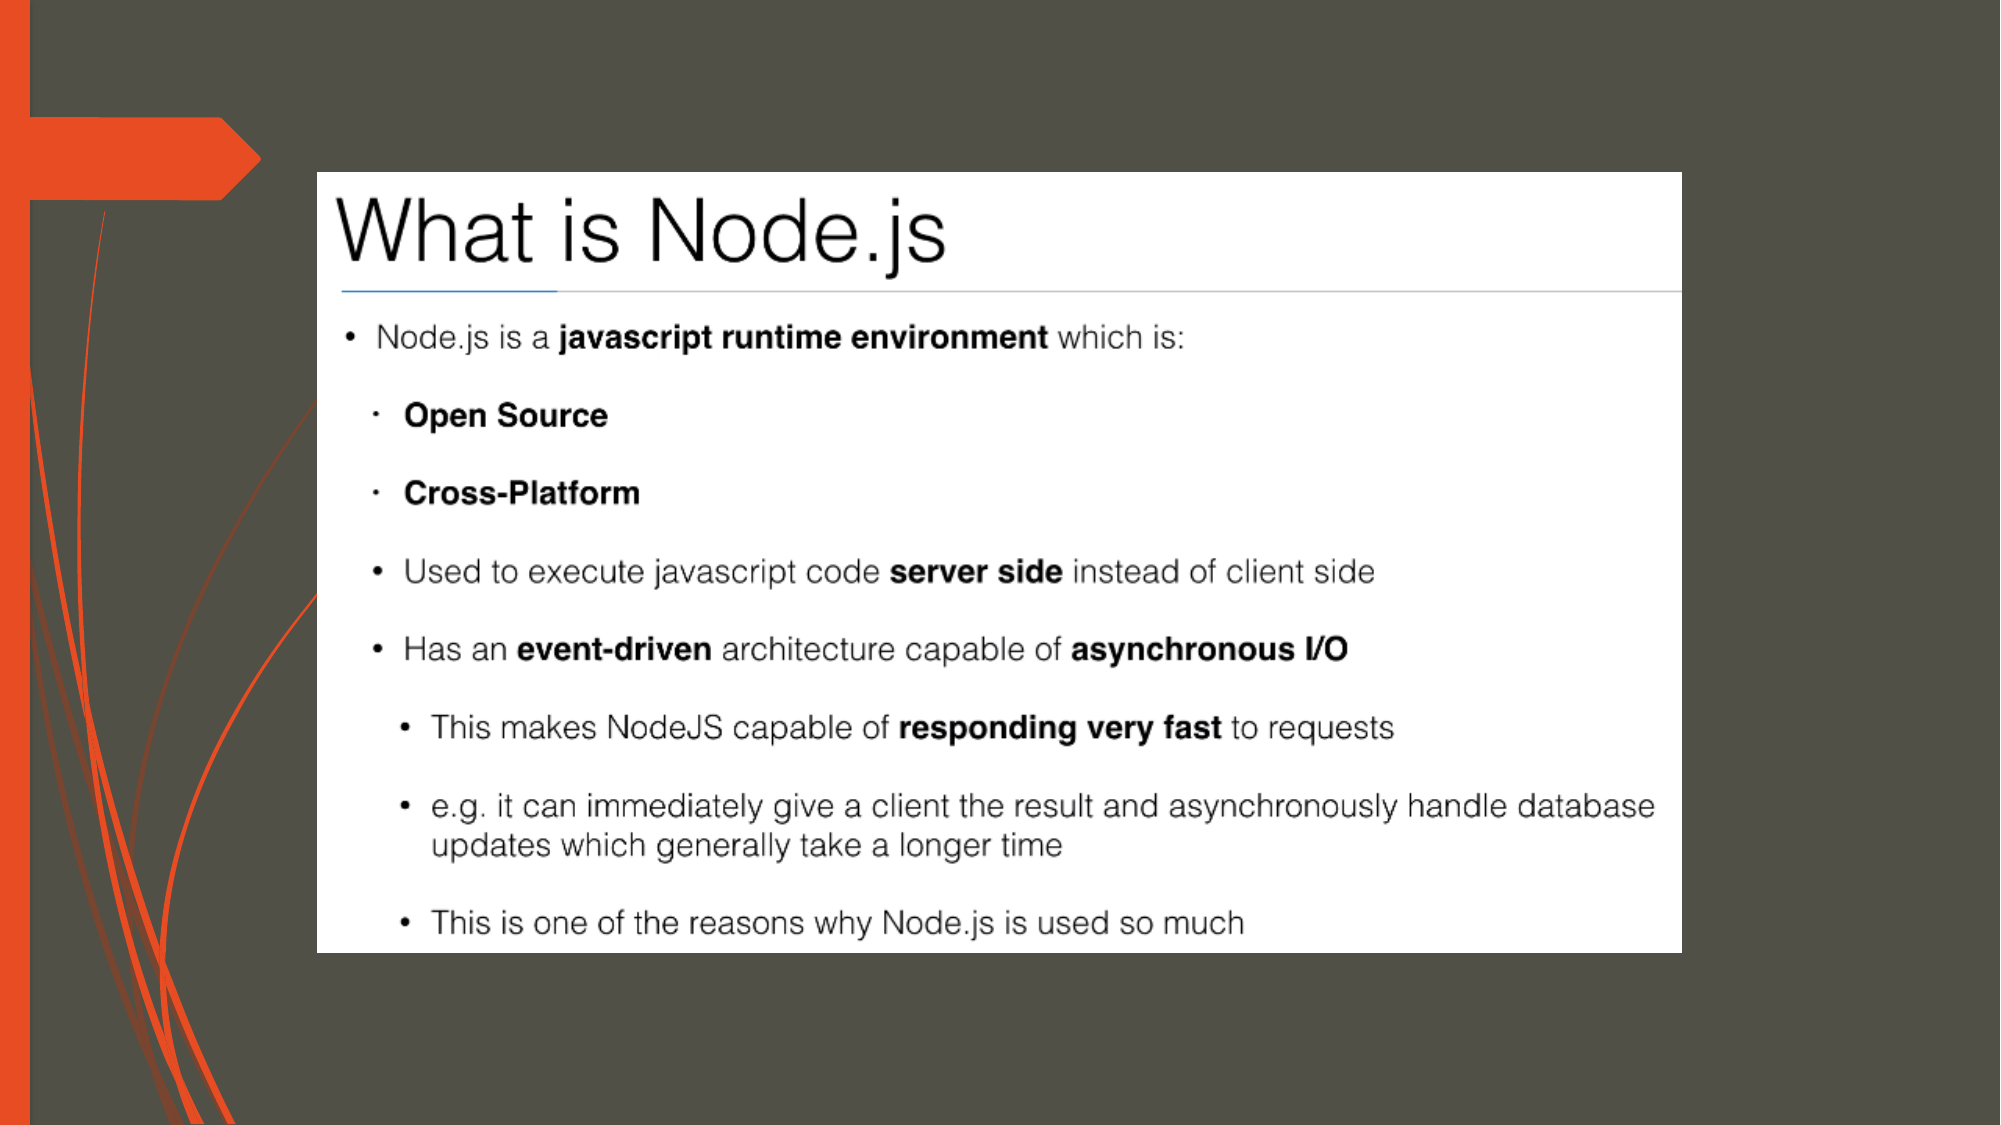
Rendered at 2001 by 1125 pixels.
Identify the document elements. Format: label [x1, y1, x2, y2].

picture [317, 172, 1683, 953]
